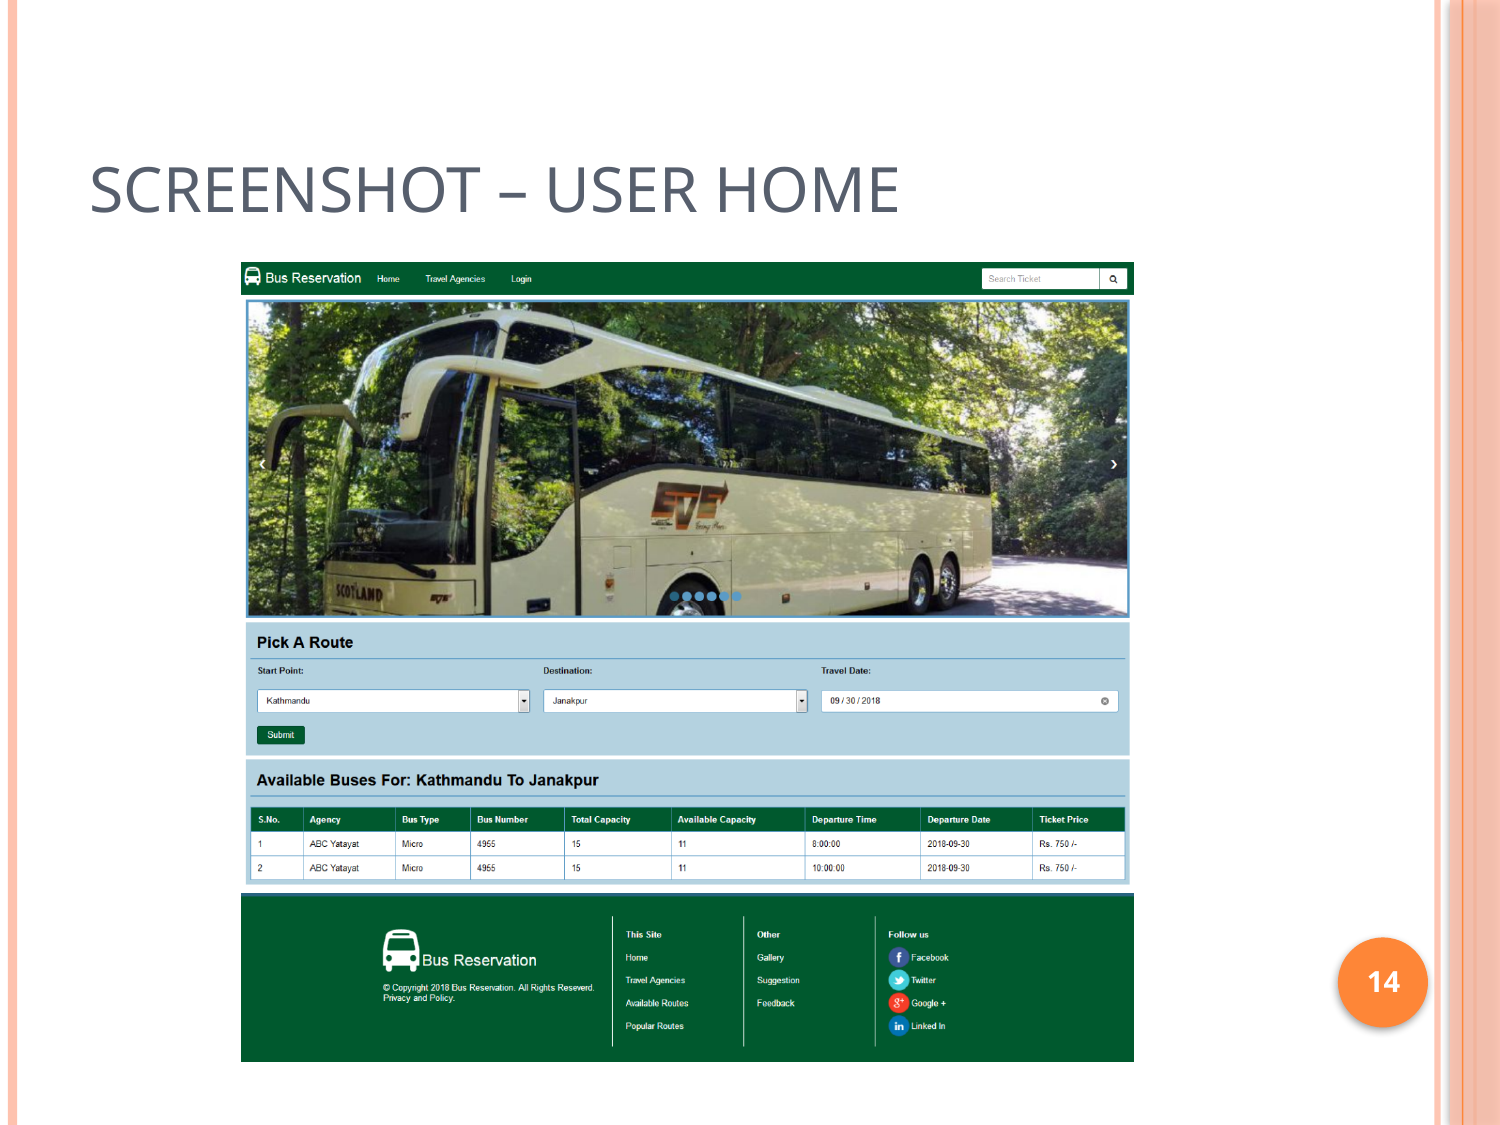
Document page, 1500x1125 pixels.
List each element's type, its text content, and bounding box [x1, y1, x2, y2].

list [241, 261, 1134, 1063]
title Screenshot – User Home [75, 45, 1300, 233]
slide_number 14 [1333, 940, 1434, 1027]
